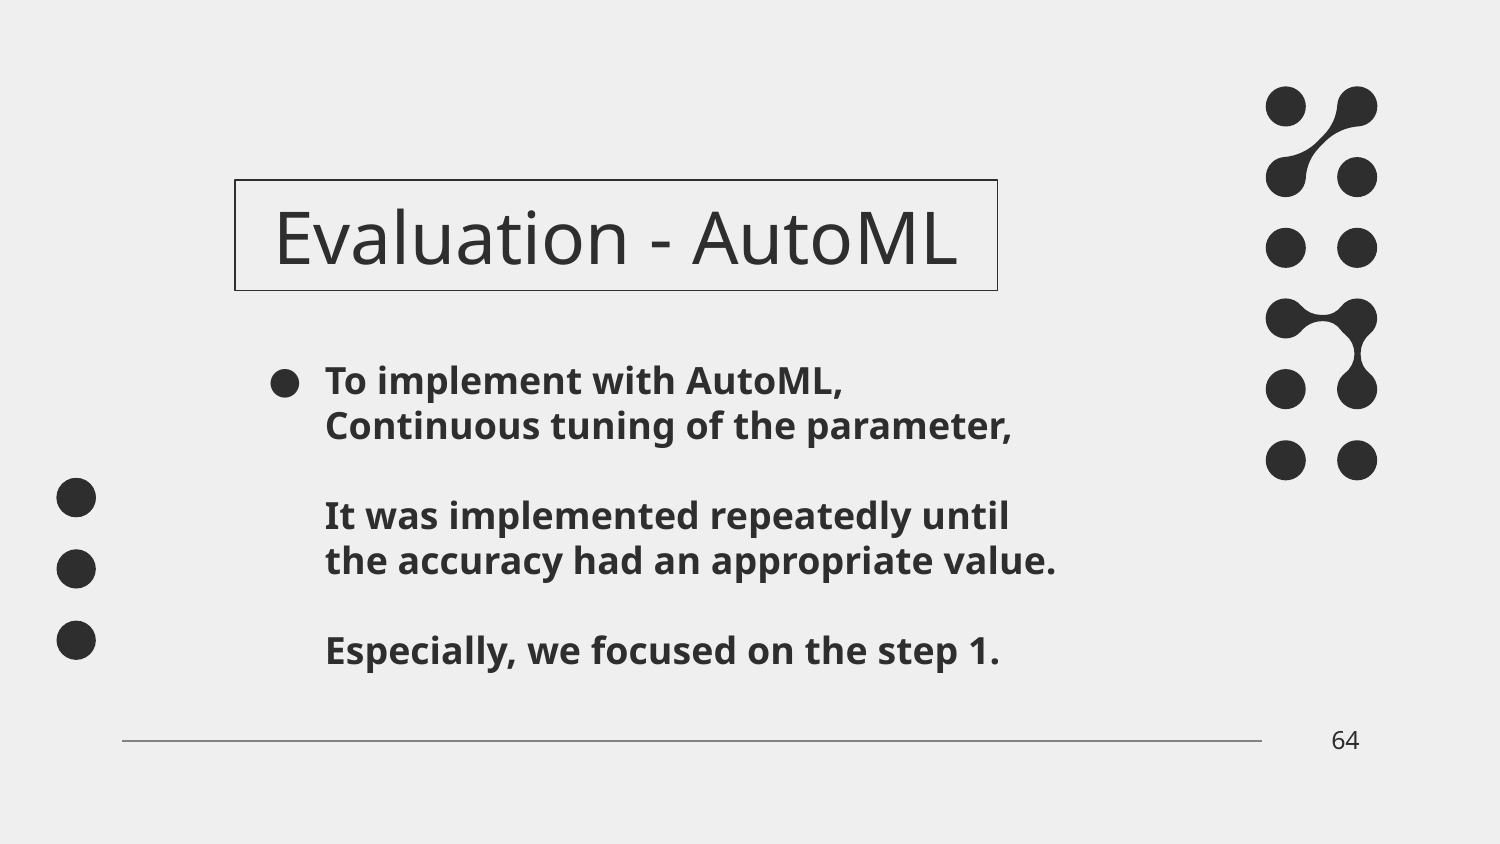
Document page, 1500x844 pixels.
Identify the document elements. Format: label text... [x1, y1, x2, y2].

slide_number 64 [1312, 725, 1379, 758]
title Evaluation - AutoML [234, 179, 998, 291]
subtitle To implement with AutoML, Continuous tuning of the parameter, It was implemented repeatedly until the accuracy had an appropriate value. Especially, we focused on the step 1. [234, 331, 1129, 698]
